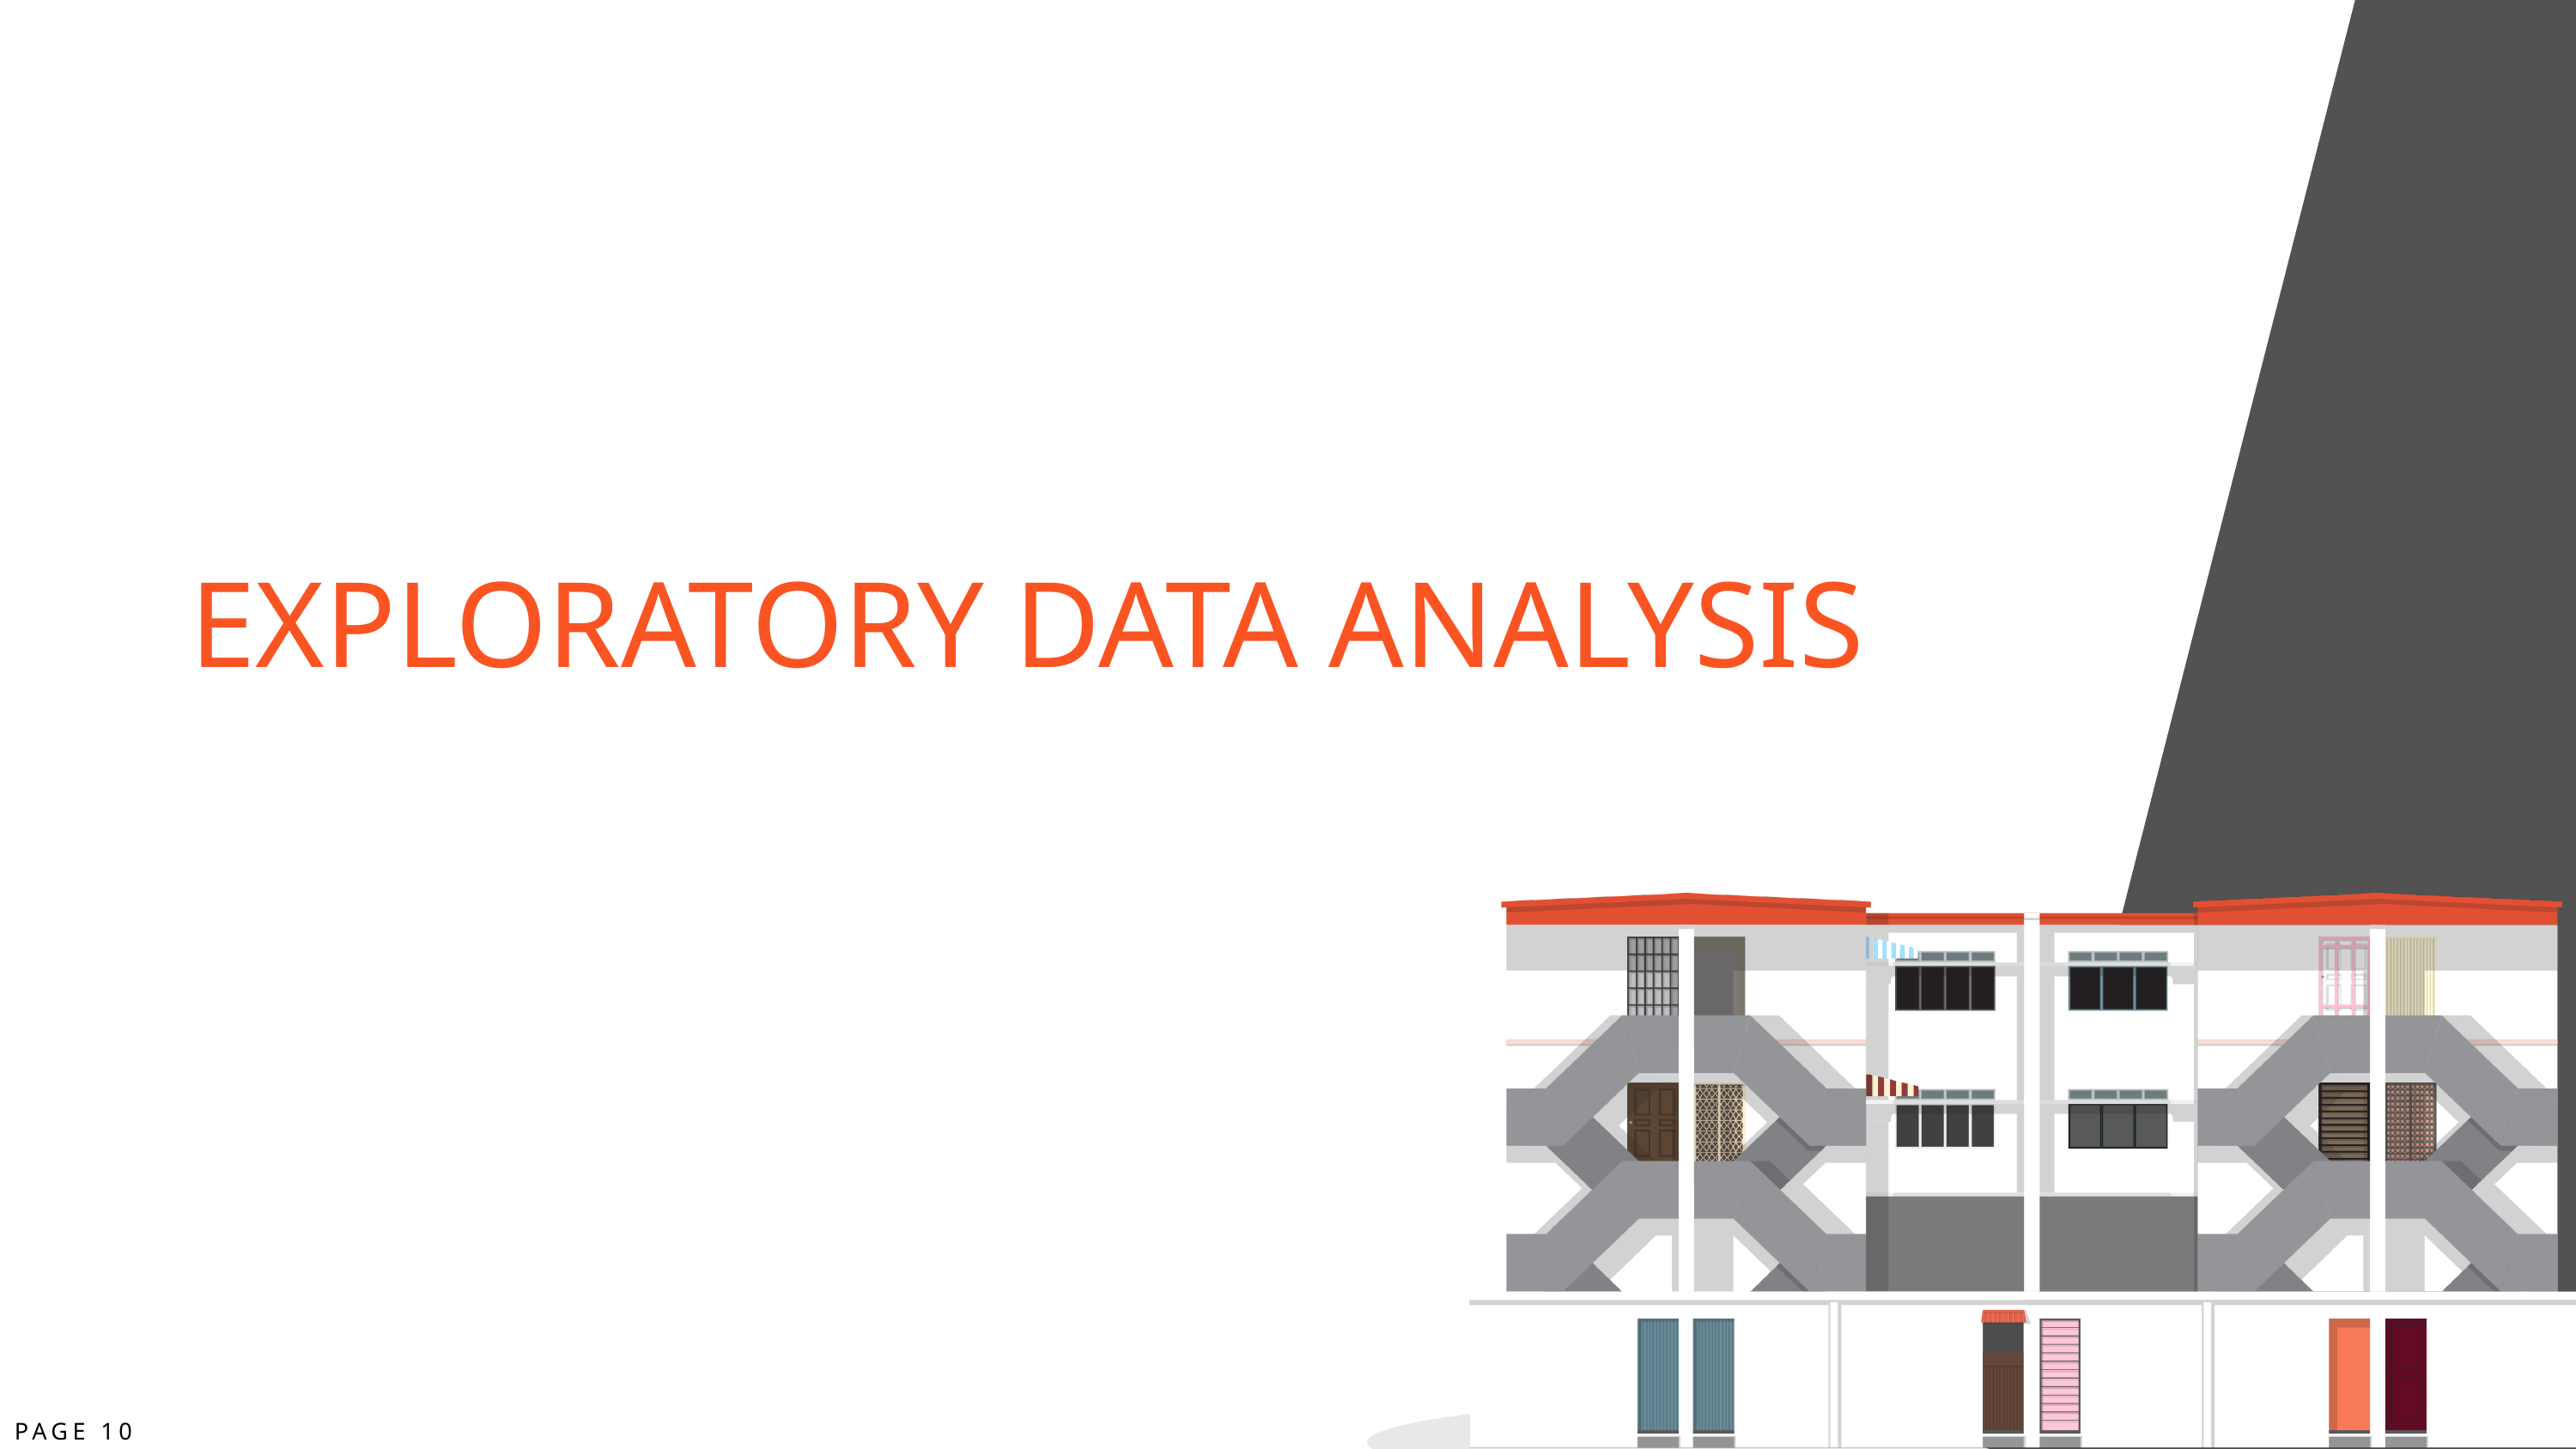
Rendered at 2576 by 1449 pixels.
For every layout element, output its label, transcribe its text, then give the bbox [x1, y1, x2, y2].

text_box EXPLORATORY DATA ANALYSIS [190, 569, 2032, 691]
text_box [2178, 0, 2576, 773]
text_box PAGE 10 [14, 1412, 745, 1446]
picture [1287, 774, 2576, 1449]
